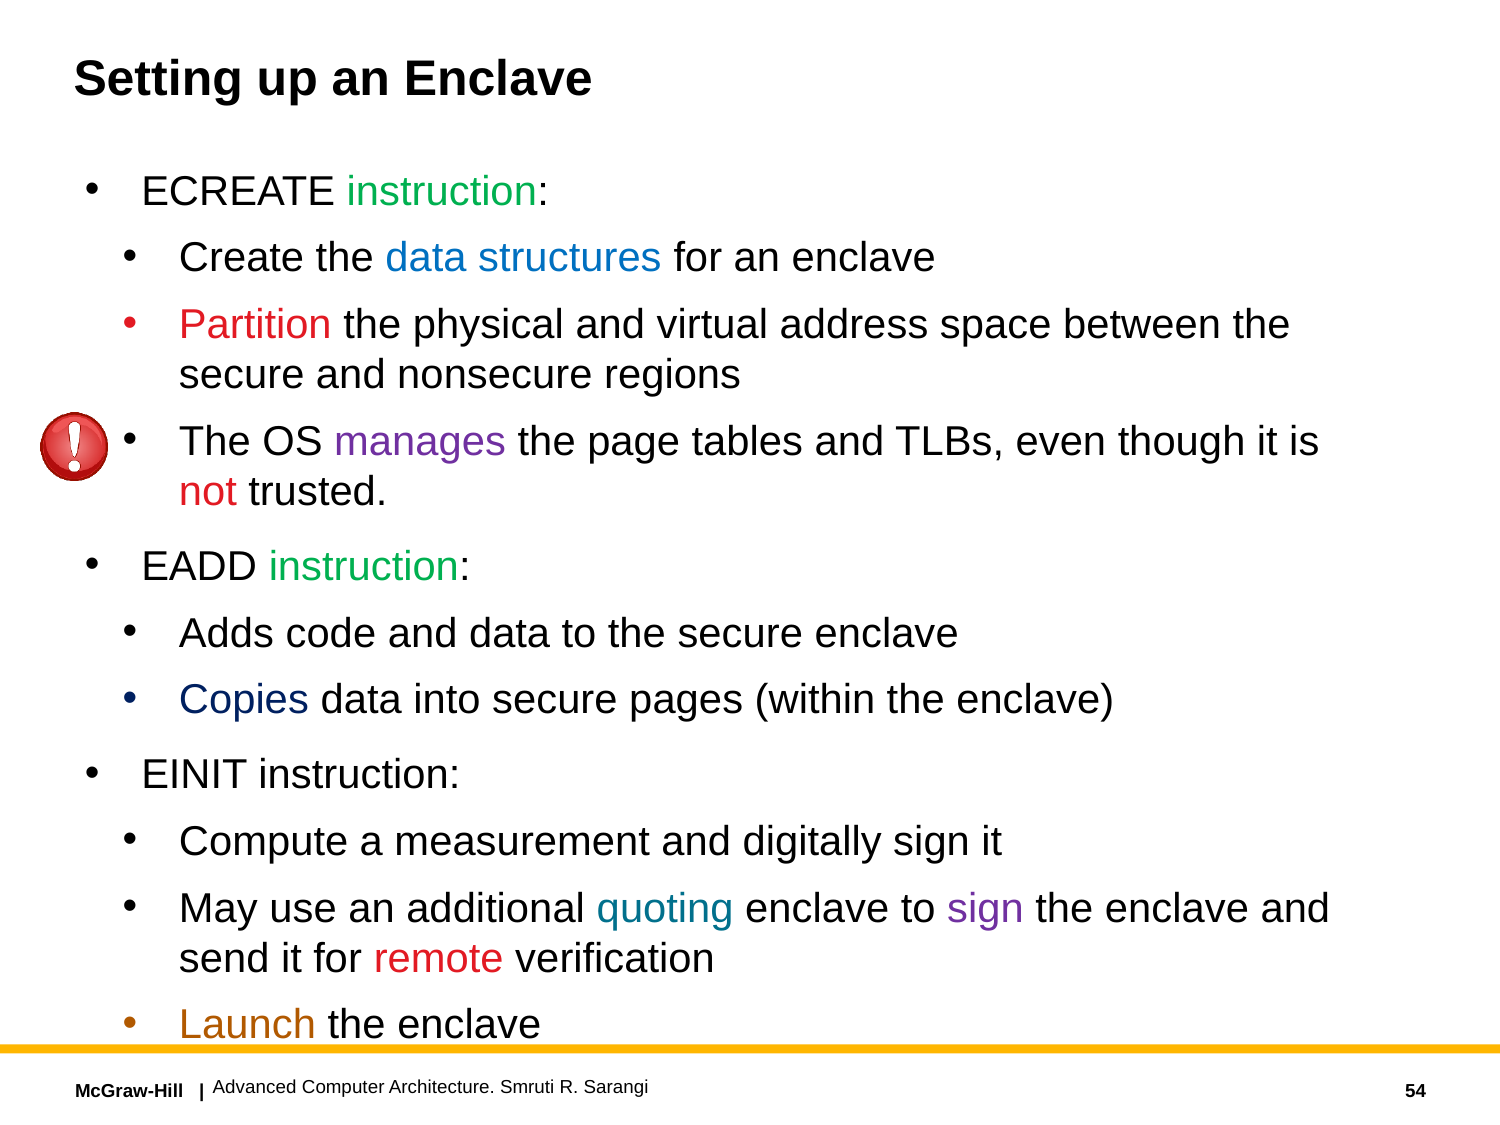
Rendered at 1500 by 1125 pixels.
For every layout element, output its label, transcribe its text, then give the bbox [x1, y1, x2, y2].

title Setting up an Enclave [58, 45, 1184, 180]
picture [40, 412, 108, 481]
list ECREATE instruction: Create the data structures for an enclave Partition the physical and virtual address space between the secure and nonsecure regions The OS manages the page tables and TLBs, even though it is not trusted. EADD instruction: Adds code and data to the secure enclave Copies data into secure pages (within the enclave) EINIT instruction: Compute a measurement and digitally sign it May use an additional quoting enclave to sign the enclave and send it for remote verification Launch the enclave [69, 156, 1375, 1068]
footer Advanced Computer Architecture. Smruti R. Sarangi [197, 1067, 1098, 1105]
slide_number 54 [1283, 1071, 1442, 1109]
